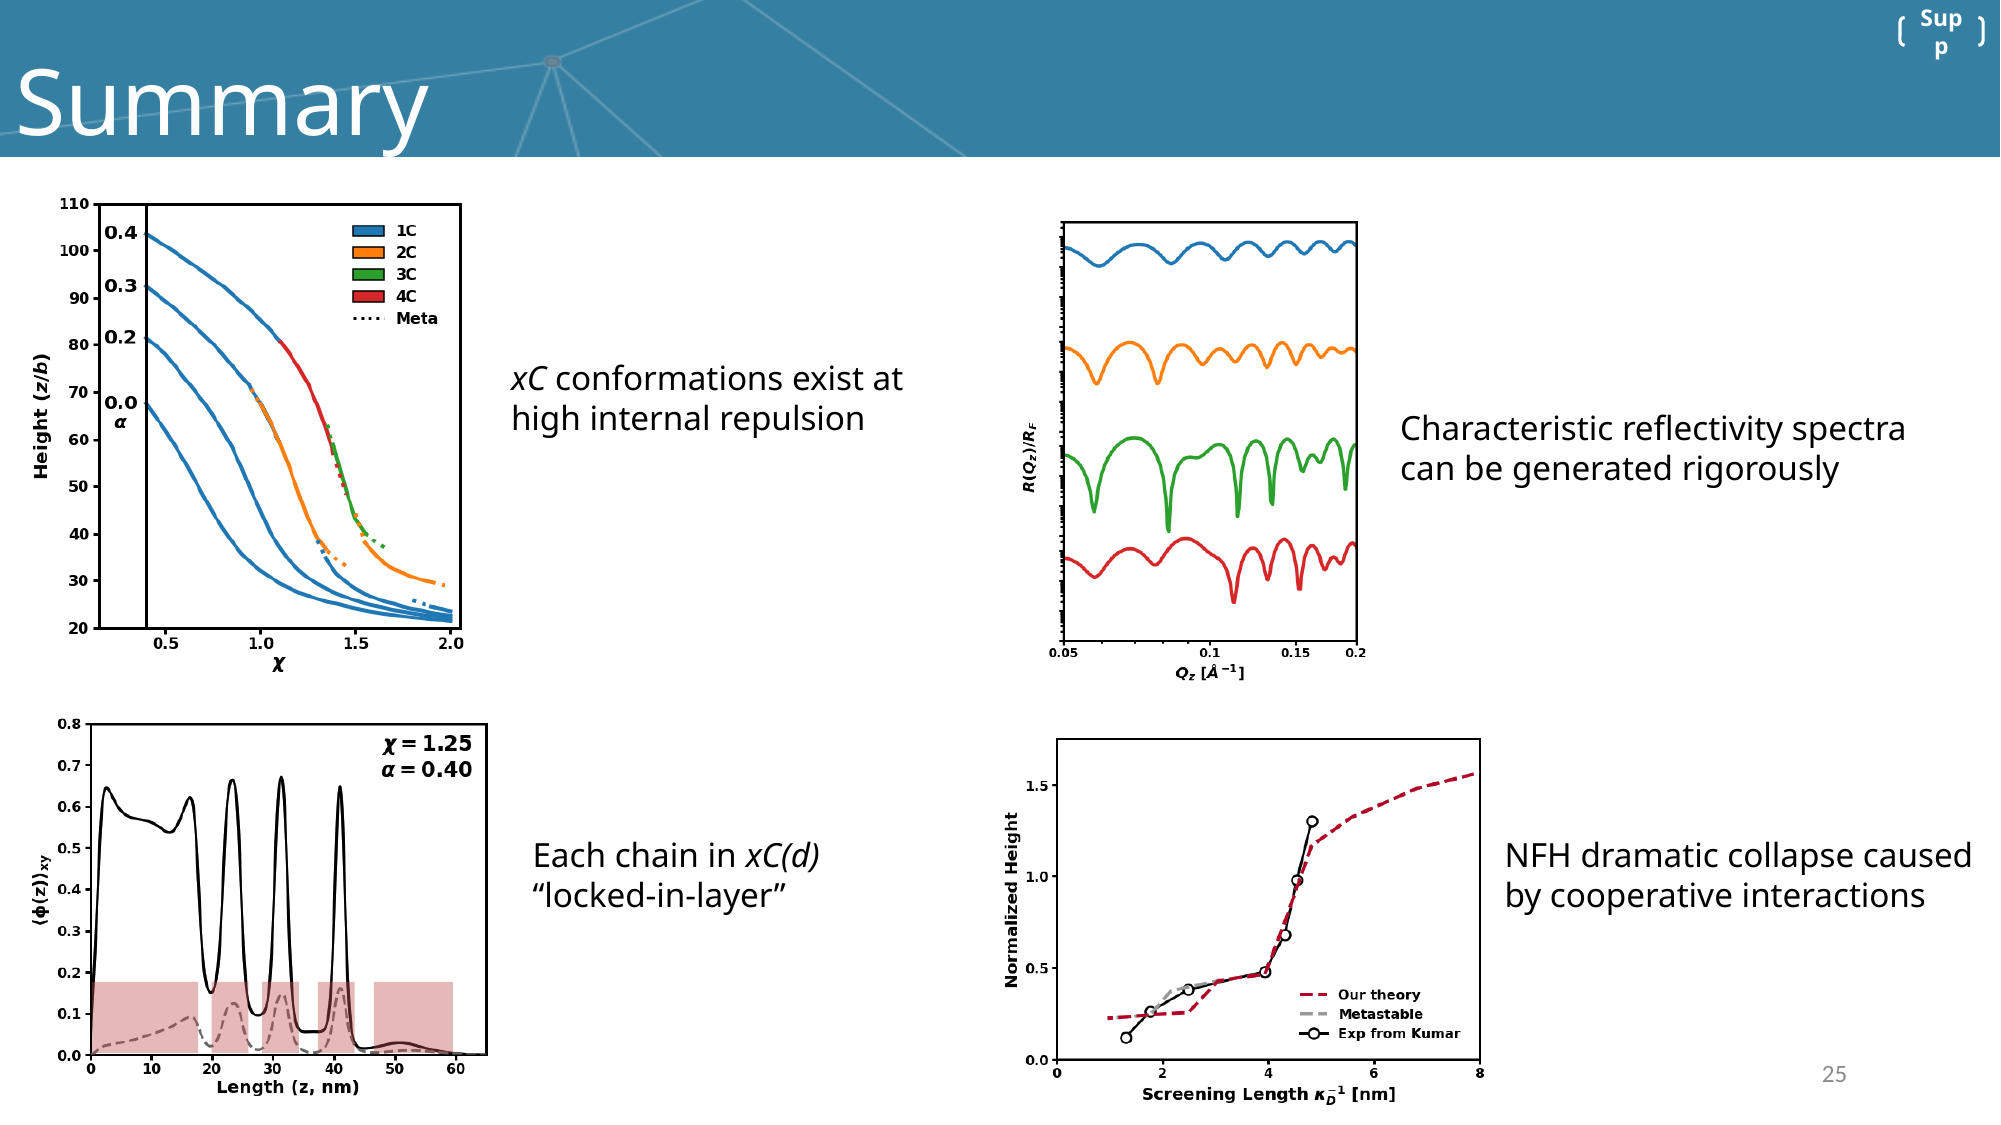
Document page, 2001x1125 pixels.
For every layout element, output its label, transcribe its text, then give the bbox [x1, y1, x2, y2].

picture [999, 733, 1490, 1112]
text_box Each chain in xC(d) “locked-in-layer” [517, 826, 910, 922]
title Summary [0, 23, 1725, 155]
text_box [25, 712, 494, 1102]
picture [1016, 217, 1366, 687]
picture [24, 192, 476, 682]
text_box Characteristic reflectivity spectra can be generated rigorously [1385, 399, 1951, 495]
slide_number 25 [1490, 1042, 1863, 1103]
text_box NFH dramatic collapse caused by cooperative interactions [1490, 826, 2000, 922]
text_box xC conformations exist at high internal repulsion [496, 349, 984, 445]
